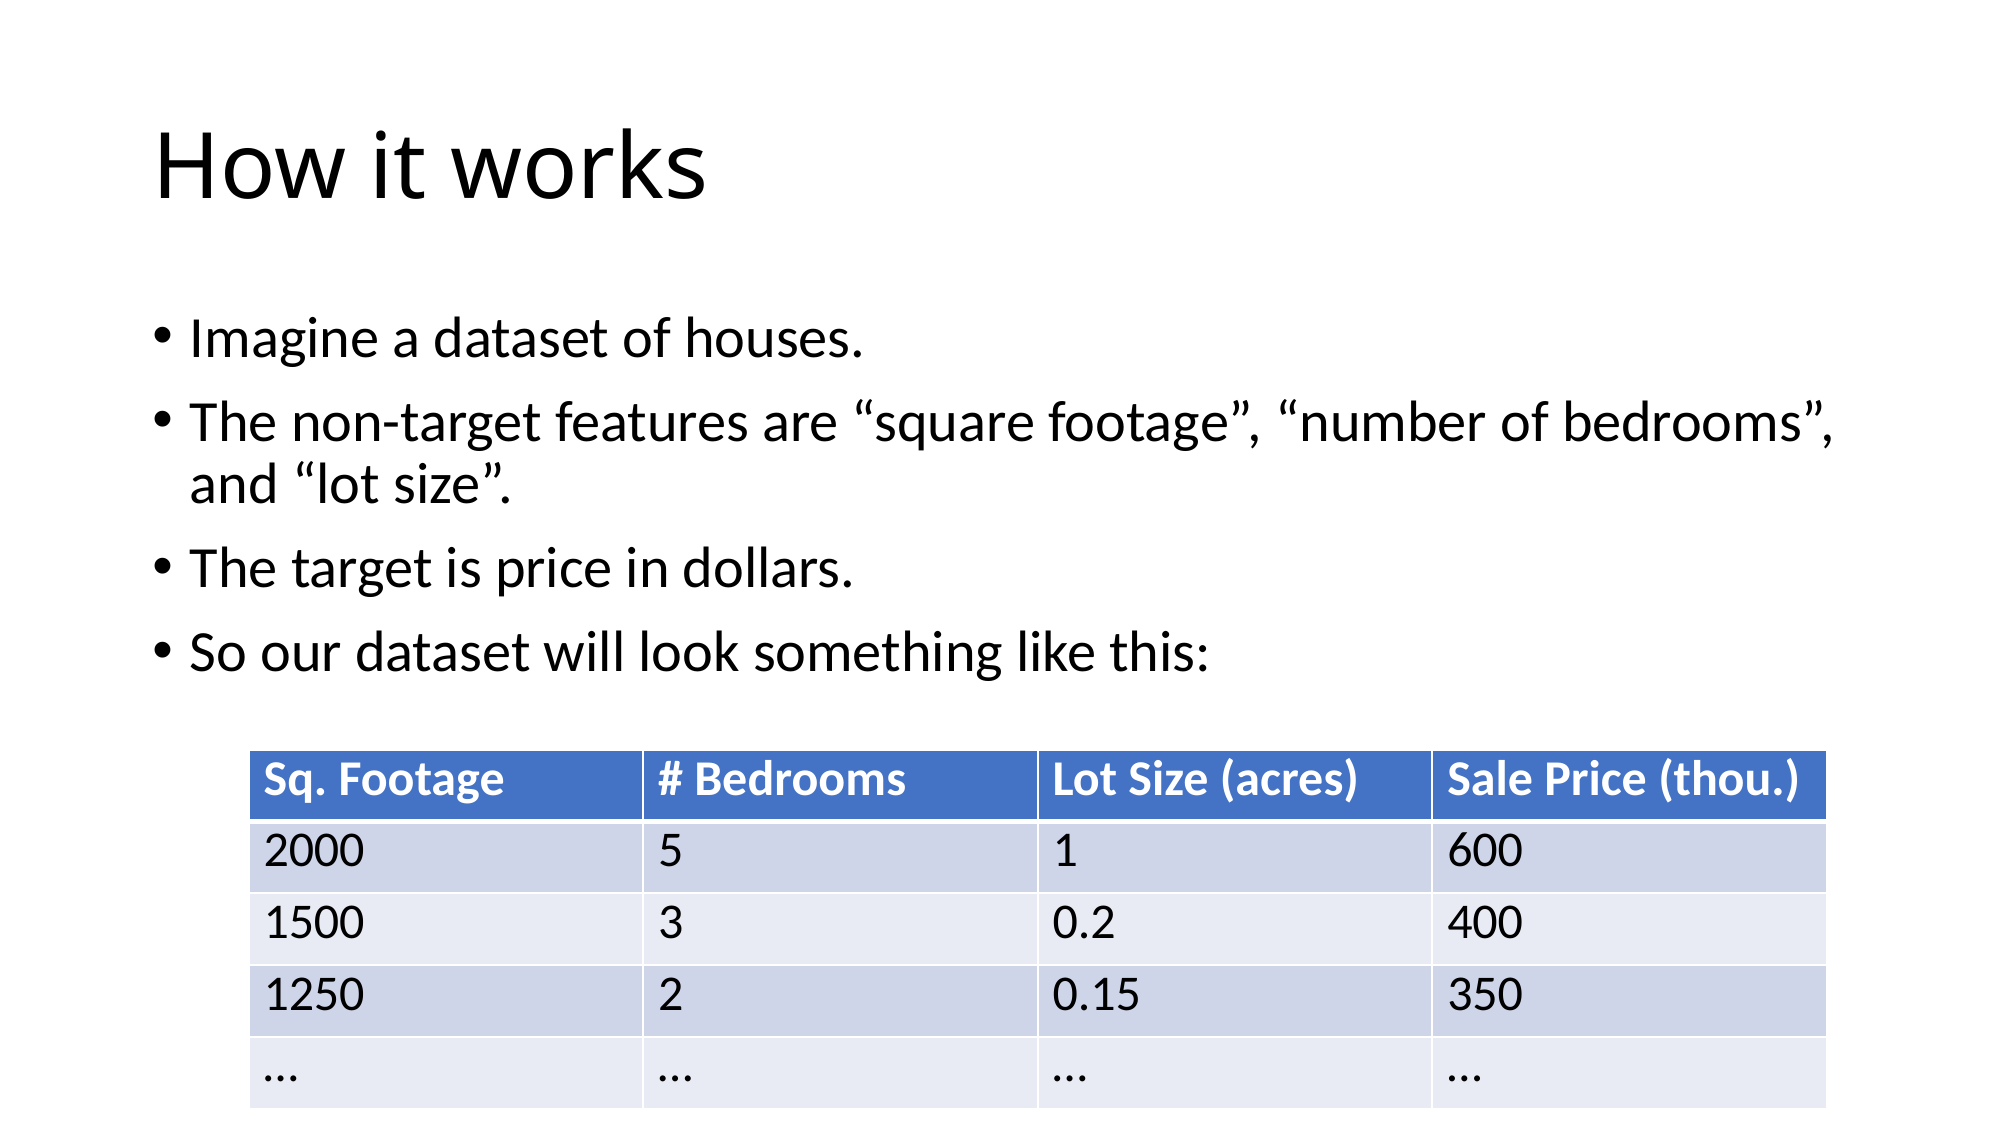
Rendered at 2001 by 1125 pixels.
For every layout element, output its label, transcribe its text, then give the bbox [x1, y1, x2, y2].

table_cell 0.2 [1039, 894, 1431, 964]
table_cell … [644, 1038, 1037, 1108]
table_header # Bedrooms [644, 751, 1037, 819]
table_cell … [1433, 1038, 1826, 1108]
title How it works [137, 59, 1863, 278]
table_cell … [1039, 1038, 1431, 1108]
table_cell 2000 [250, 824, 642, 892]
table_cell 0.15 [1039, 966, 1431, 1036]
table_cell 2 [644, 966, 1037, 1036]
table_cell 1250 [250, 966, 642, 1036]
table_header Sq. Footage [250, 751, 642, 819]
table_cell 3 [644, 894, 1037, 964]
table_cell 600 [1433, 824, 1826, 892]
table_cell 1500 [250, 894, 642, 964]
table_cell … [250, 1038, 642, 1108]
table_cell 5 [644, 824, 1037, 892]
table_cell 350 [1433, 966, 1826, 1036]
table_header Sale Price (thou.) [1433, 751, 1826, 819]
list Imagine a dataset of houses. The non-target features are “square footage”, “number of bedrooms”, and “lot size”. The target is price in dollars. So our dataset will look something like this: [137, 299, 1863, 1014]
table_cell 400 [1433, 894, 1826, 964]
table_cell 1 [1039, 824, 1431, 892]
table_header Lot Size (acres) [1039, 751, 1431, 819]
